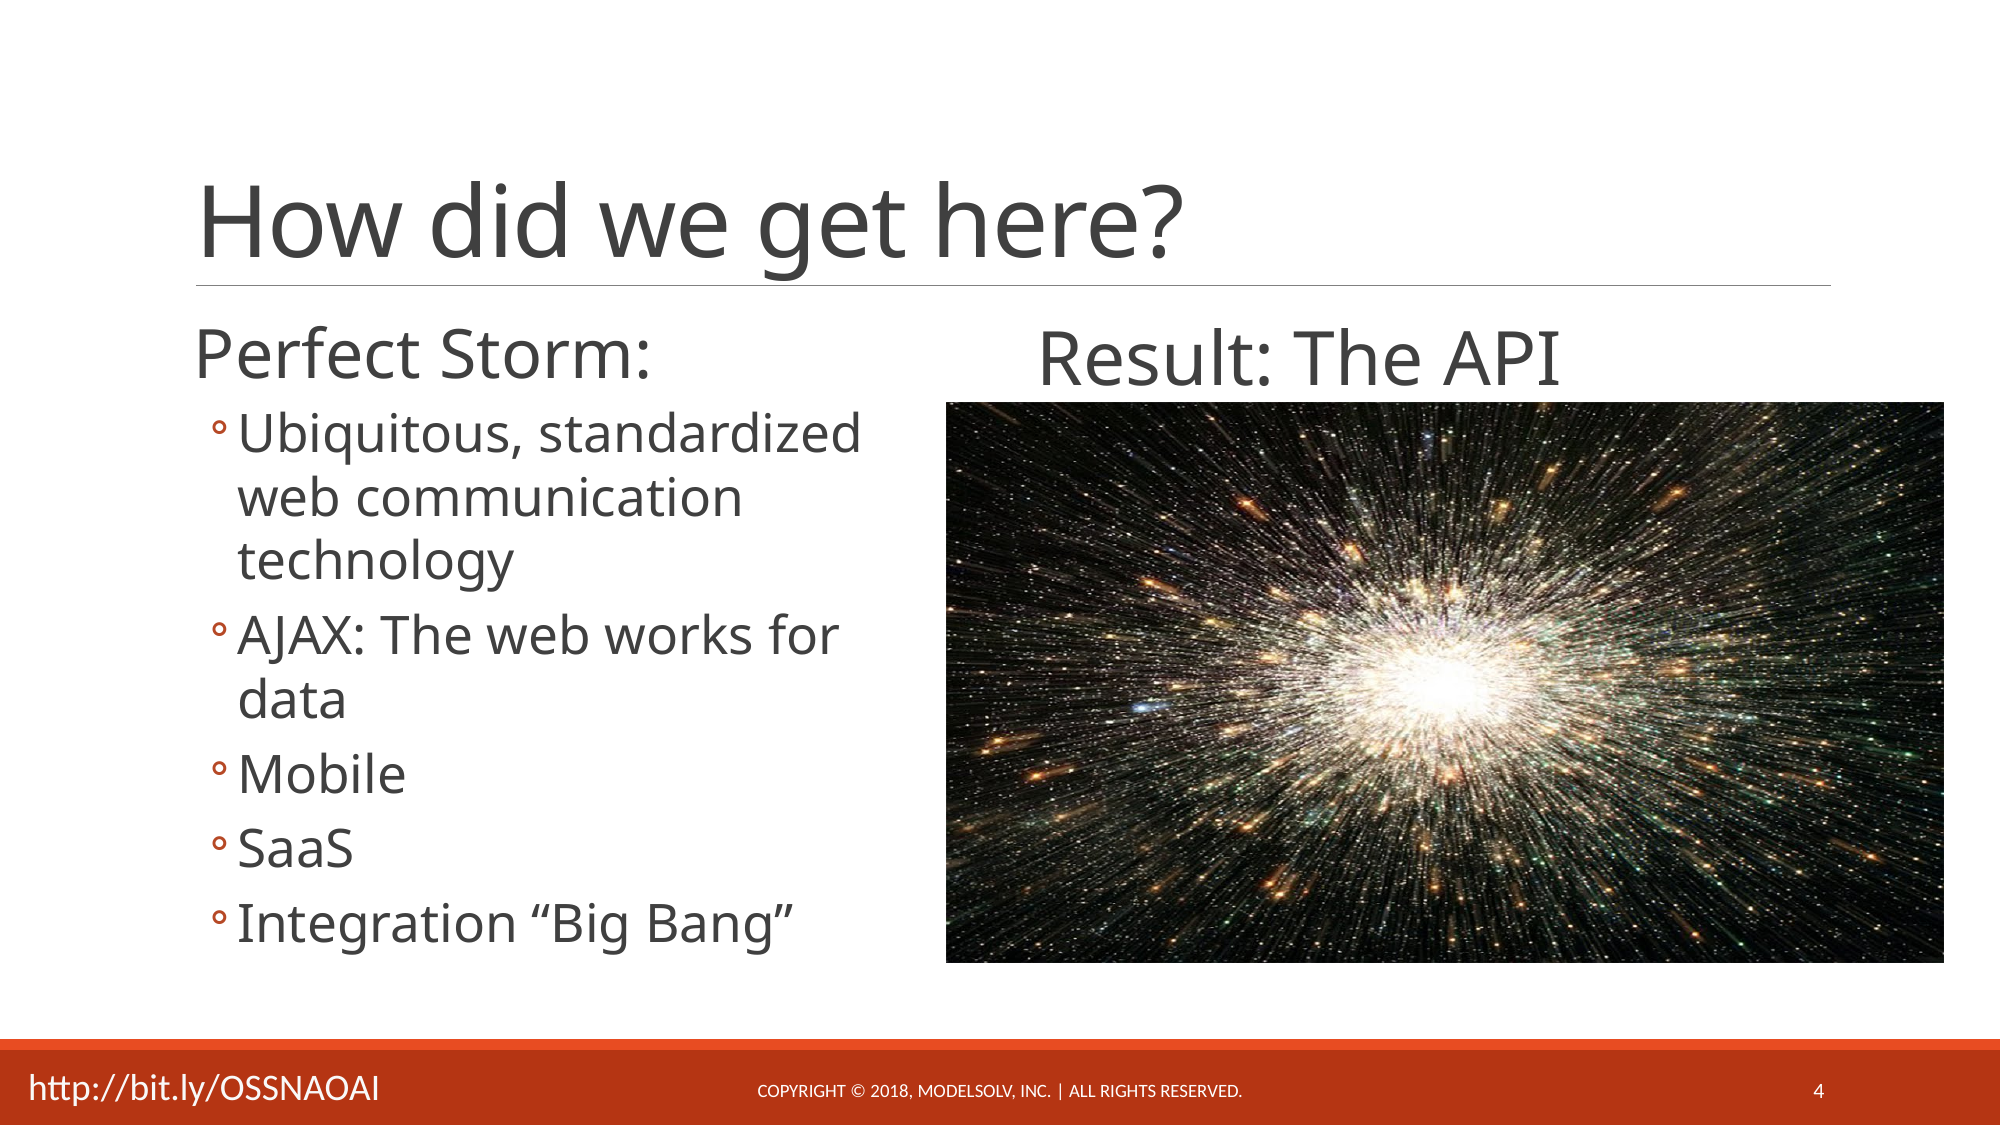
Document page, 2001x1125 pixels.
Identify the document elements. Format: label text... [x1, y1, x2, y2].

picture [946, 401, 1944, 964]
list Perfect Storm: Ubiquitous, standardized web communication technology AJAX: The web works for data Mobile SaaS Integration “Big Bang” [180, 302, 890, 963]
slide_number 4 [1624, 1059, 1840, 1120]
list Result: The API Economy [1020, 302, 1830, 398]
text_box http://bit.ly/OSSNAOAI [13, 1055, 396, 1116]
footer Copyright © 2018, ModelSolv, Inc. | All rights reserved. [604, 1059, 1396, 1120]
title How did we get here? [180, 47, 1830, 285]
